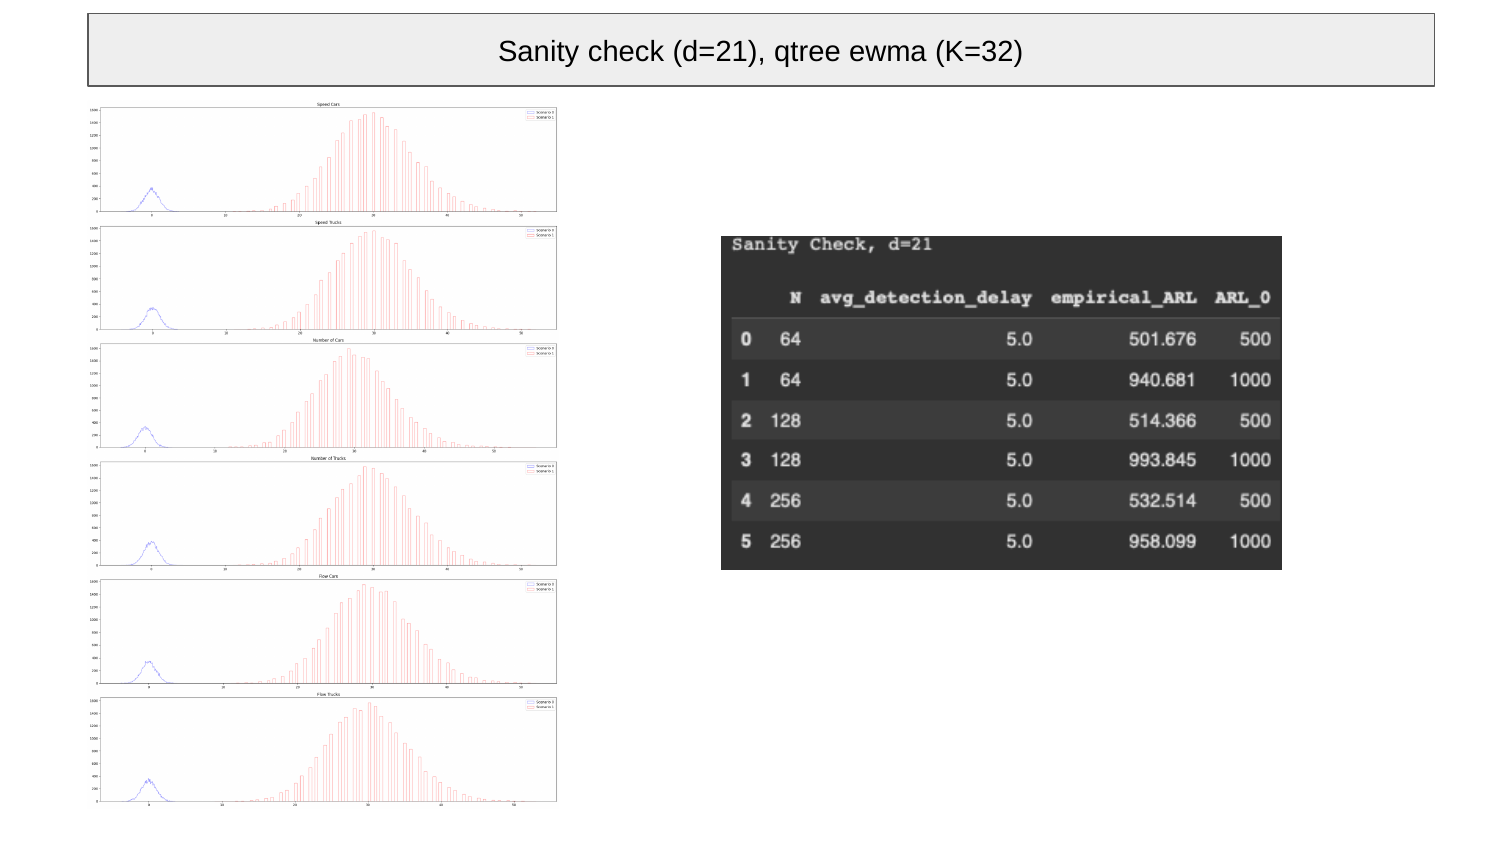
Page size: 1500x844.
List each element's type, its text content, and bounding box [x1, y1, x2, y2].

picture [87, 100, 560, 809]
text_box Sanity check (d=21), qtree ewma (K=32) [87, 13, 1435, 86]
picture [721, 236, 1282, 570]
